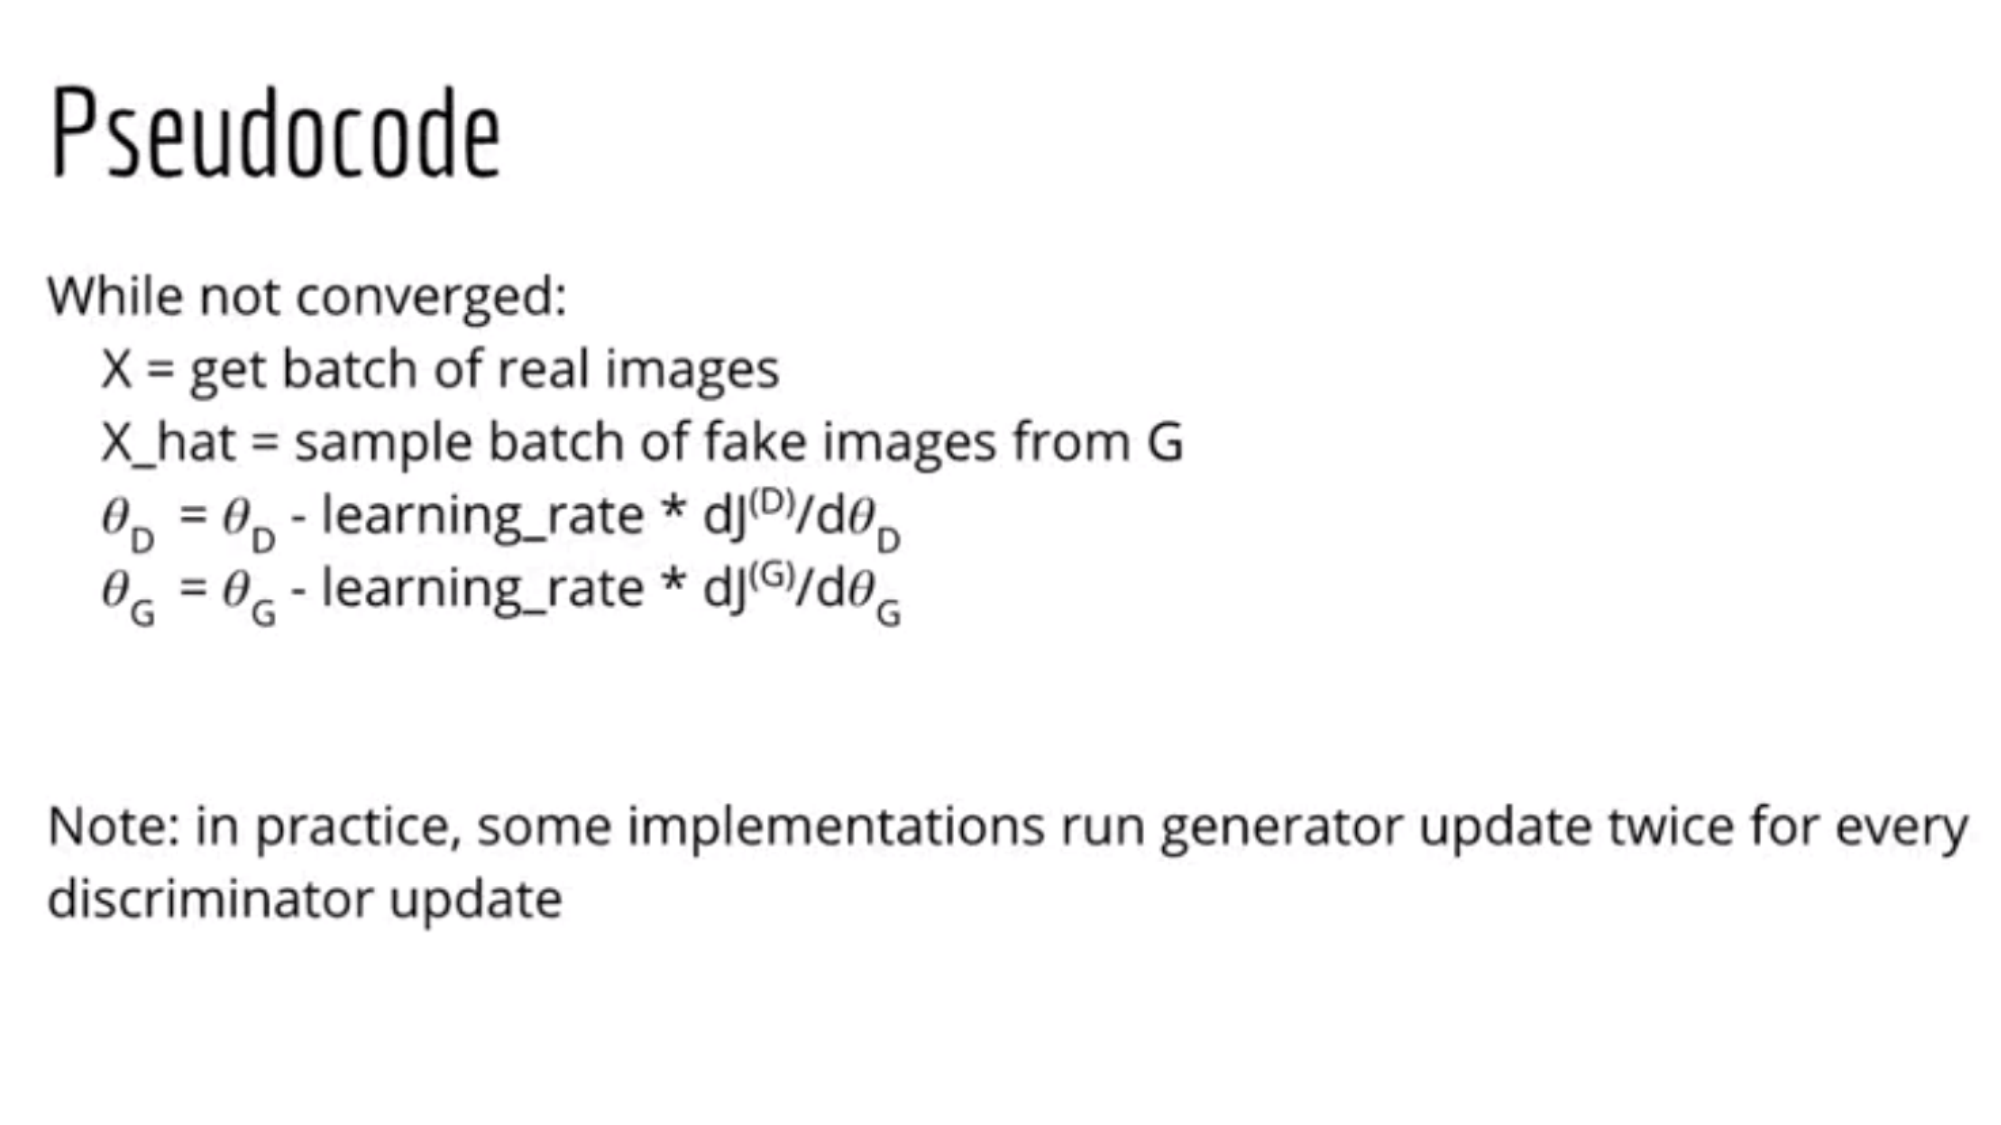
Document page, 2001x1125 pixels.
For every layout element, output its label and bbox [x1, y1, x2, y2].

picture [0, 73, 2000, 1051]
